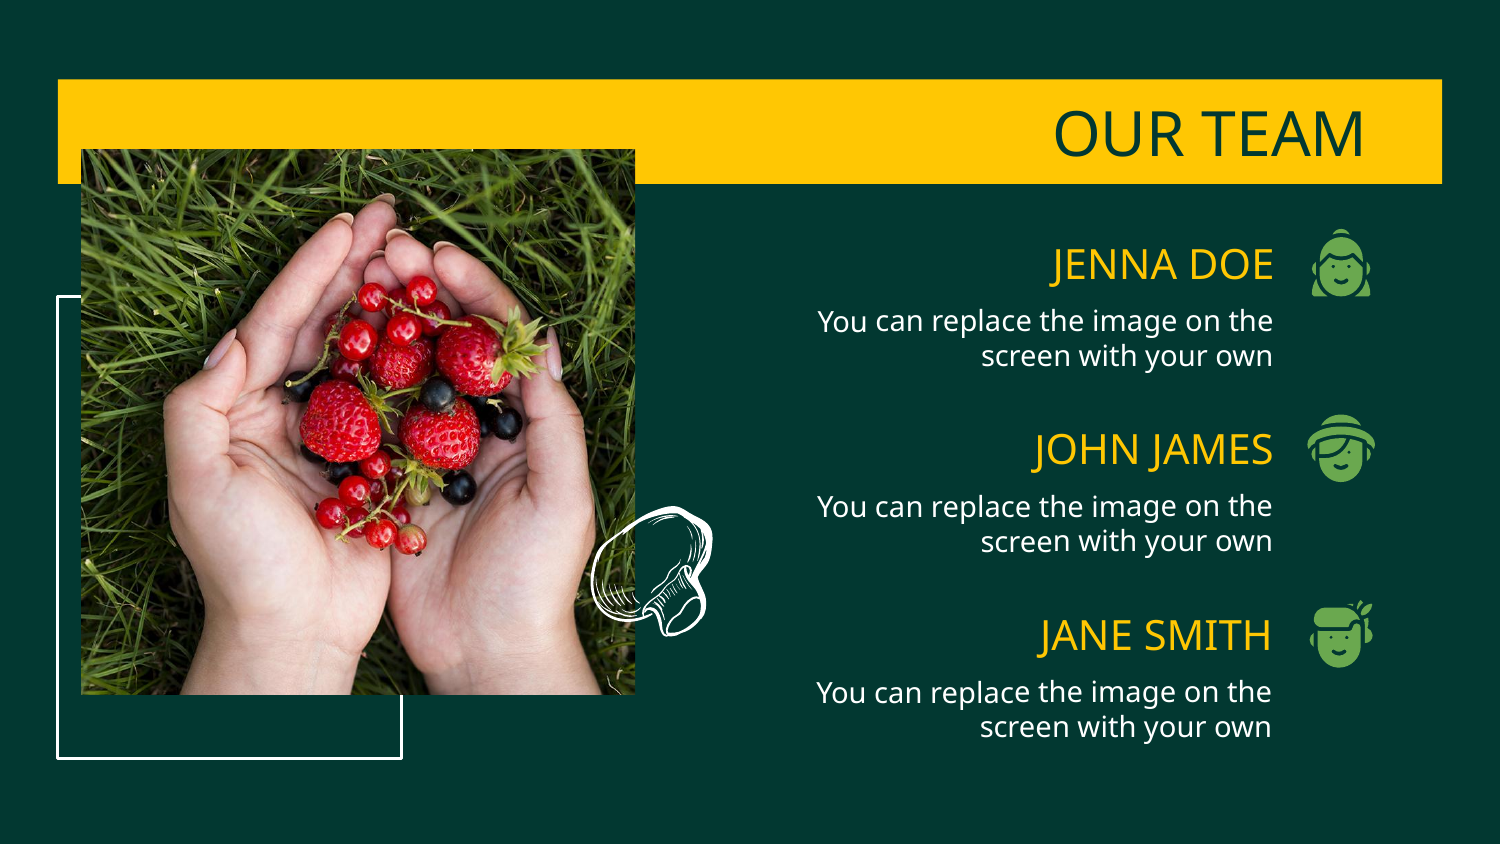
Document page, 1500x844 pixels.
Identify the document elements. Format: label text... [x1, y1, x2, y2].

subtitle You can replace the image on the screen with your own [731, 658, 1288, 768]
title JOHN JAMES [731, 414, 1290, 482]
text_box [57, 296, 402, 759]
title JANE SMITH [731, 599, 1289, 668]
title OUR TEAM [116, 79, 1383, 174]
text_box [1309, 599, 1373, 668]
subtitle You can replace the image on the screen with your own [731, 286, 1289, 397]
subtitle You can replace the image on the screen with your own [731, 472, 1289, 582]
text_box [588, 505, 714, 637]
title JENNA DOE [731, 229, 1290, 297]
picture [80, 149, 636, 695]
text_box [1311, 228, 1371, 297]
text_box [1307, 414, 1376, 483]
